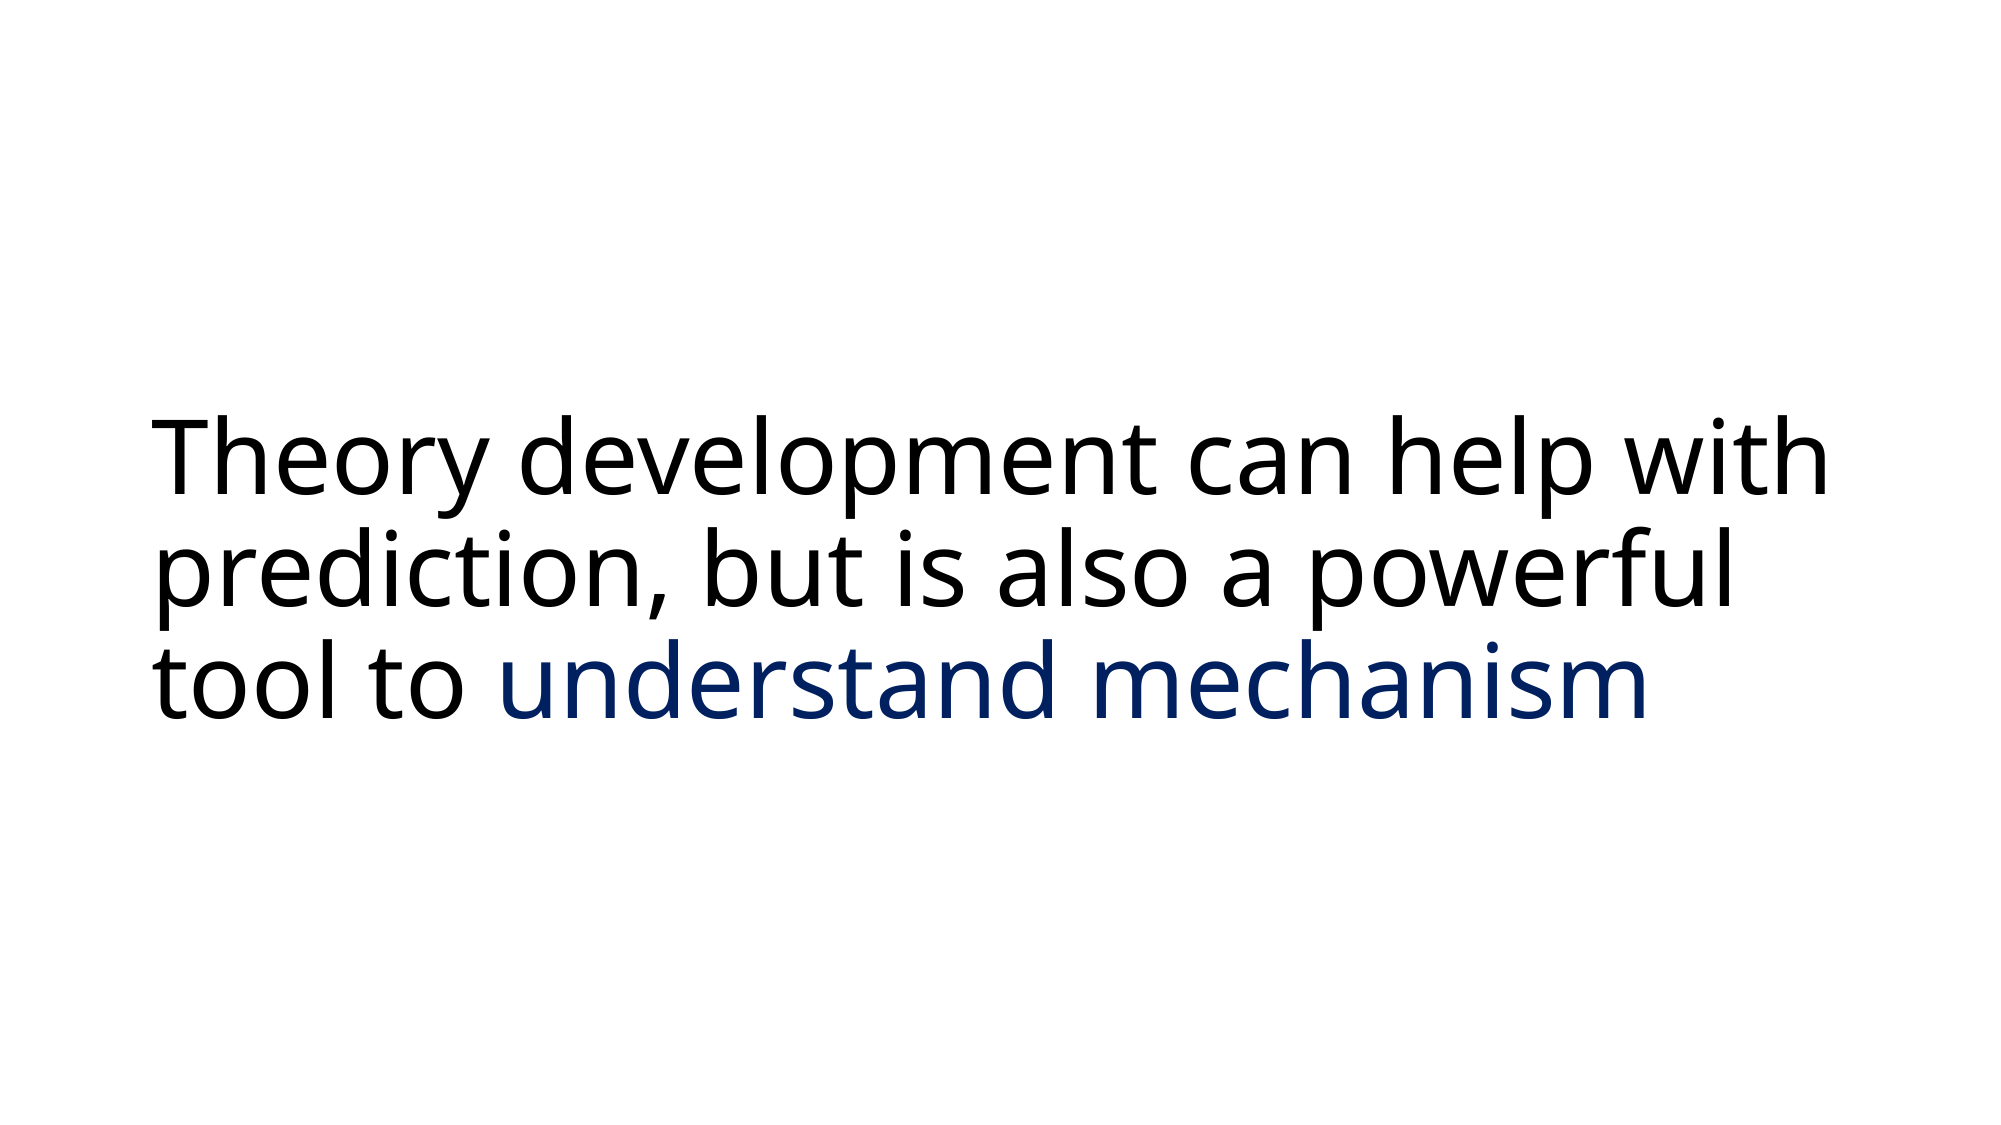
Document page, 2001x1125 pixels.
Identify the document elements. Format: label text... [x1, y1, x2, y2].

title Theory development can help with prediction, but is also a powerful tool to understand mechanism [136, 280, 1862, 749]
